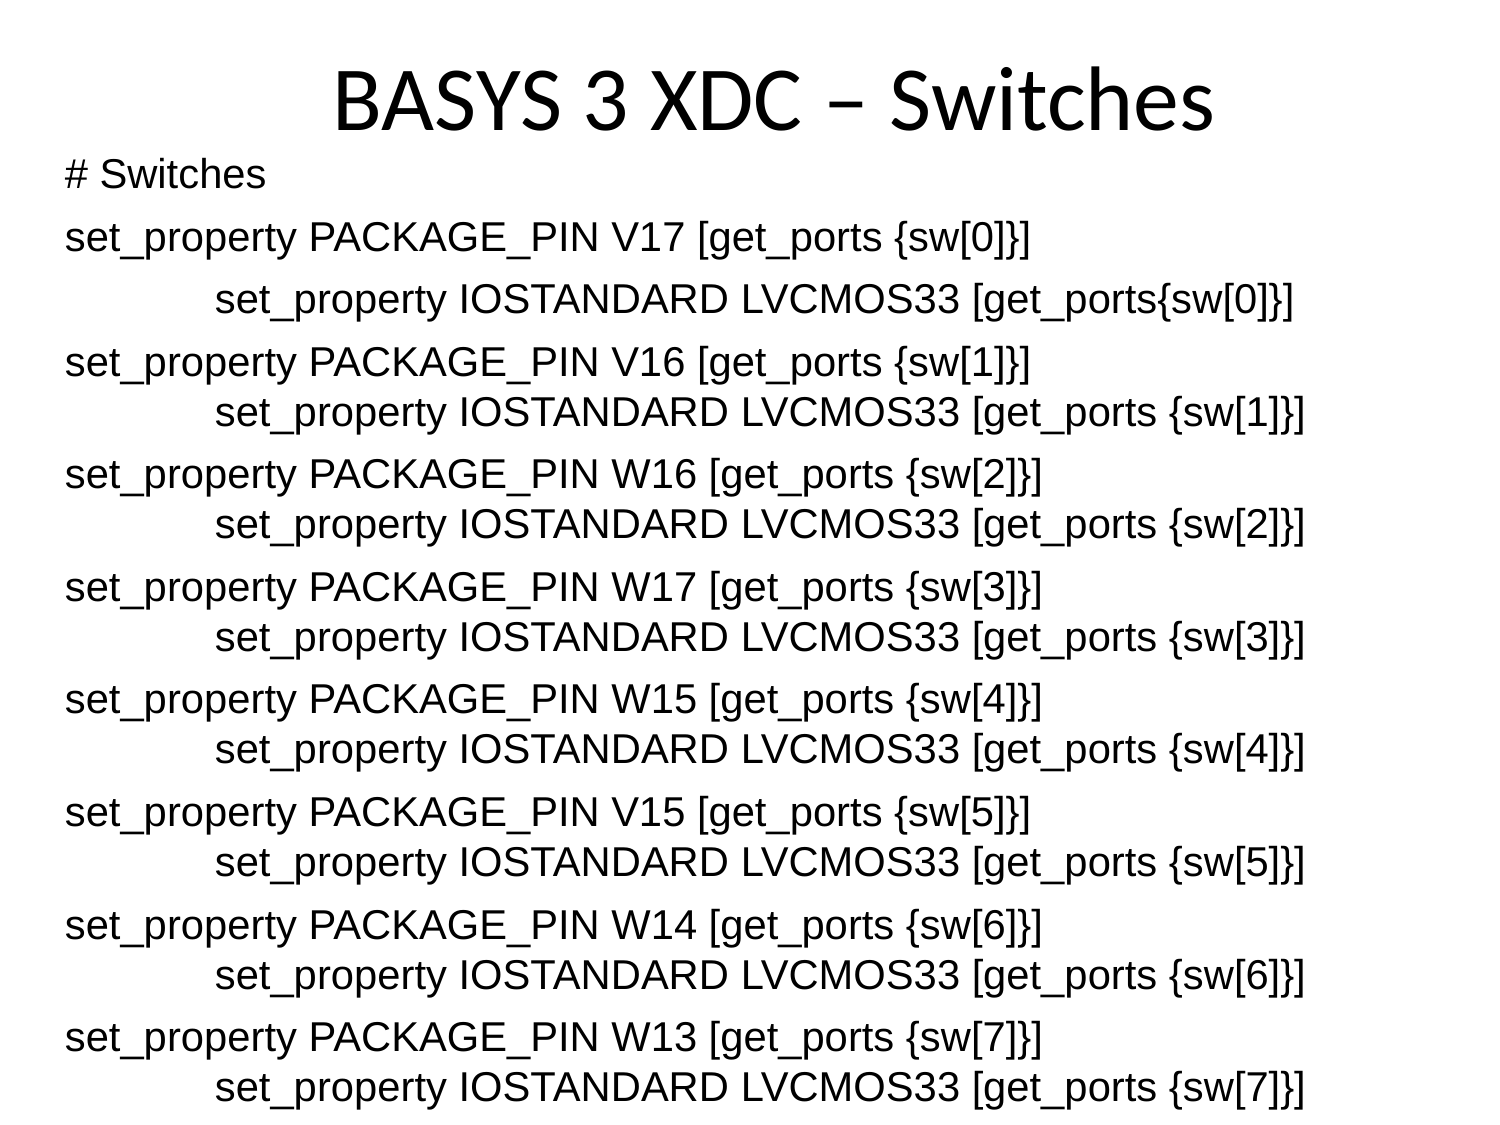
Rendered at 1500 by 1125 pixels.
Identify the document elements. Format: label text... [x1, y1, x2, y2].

text_box # Switches set_property PACKAGE_PIN V17 [get_ports {sw[0]}] set_property IOSTANDARD LVCMOS33 [get_ports{sw[0]}] set_property PACKAGE_PIN V16 [get_ports {sw[1]}] set_property IOSTANDARD LVCMOS33 [get_ports {sw[1]}] set_property PACKAGE_PIN W16 [get_ports {sw[2]}] set_property IOSTANDARD LVCMOS33 [get_ports {sw[2]}] set_property PACKAGE_PIN W17 [get_ports {sw[3]}] set_property IOSTANDARD LVCMOS33 [get_ports {sw[3]}] set_property PACKAGE_PIN W15 [get_ports {sw[4]}] set_property IOSTANDARD LVCMOS33 [get_ports {sw[4]}] set_property PACKAGE_PIN V15 [get_ports {sw[5]}] set_property IOSTANDARD LVCMOS33 [get_ports {sw[5]}] set_property PACKAGE_PIN W14 [get_ports {sw[6]}] set_property IOSTANDARD LVCMOS33 [get_ports {sw[6]}] set_property PACKAGE_PIN W13 [get_ports {sw[7]}] set_property IOSTANDARD LVCMOS33 [get_ports {sw[7]}] [49, 139, 1500, 1118]
title BASYS 3 XDC – Switches [99, 0, 1450, 139]
